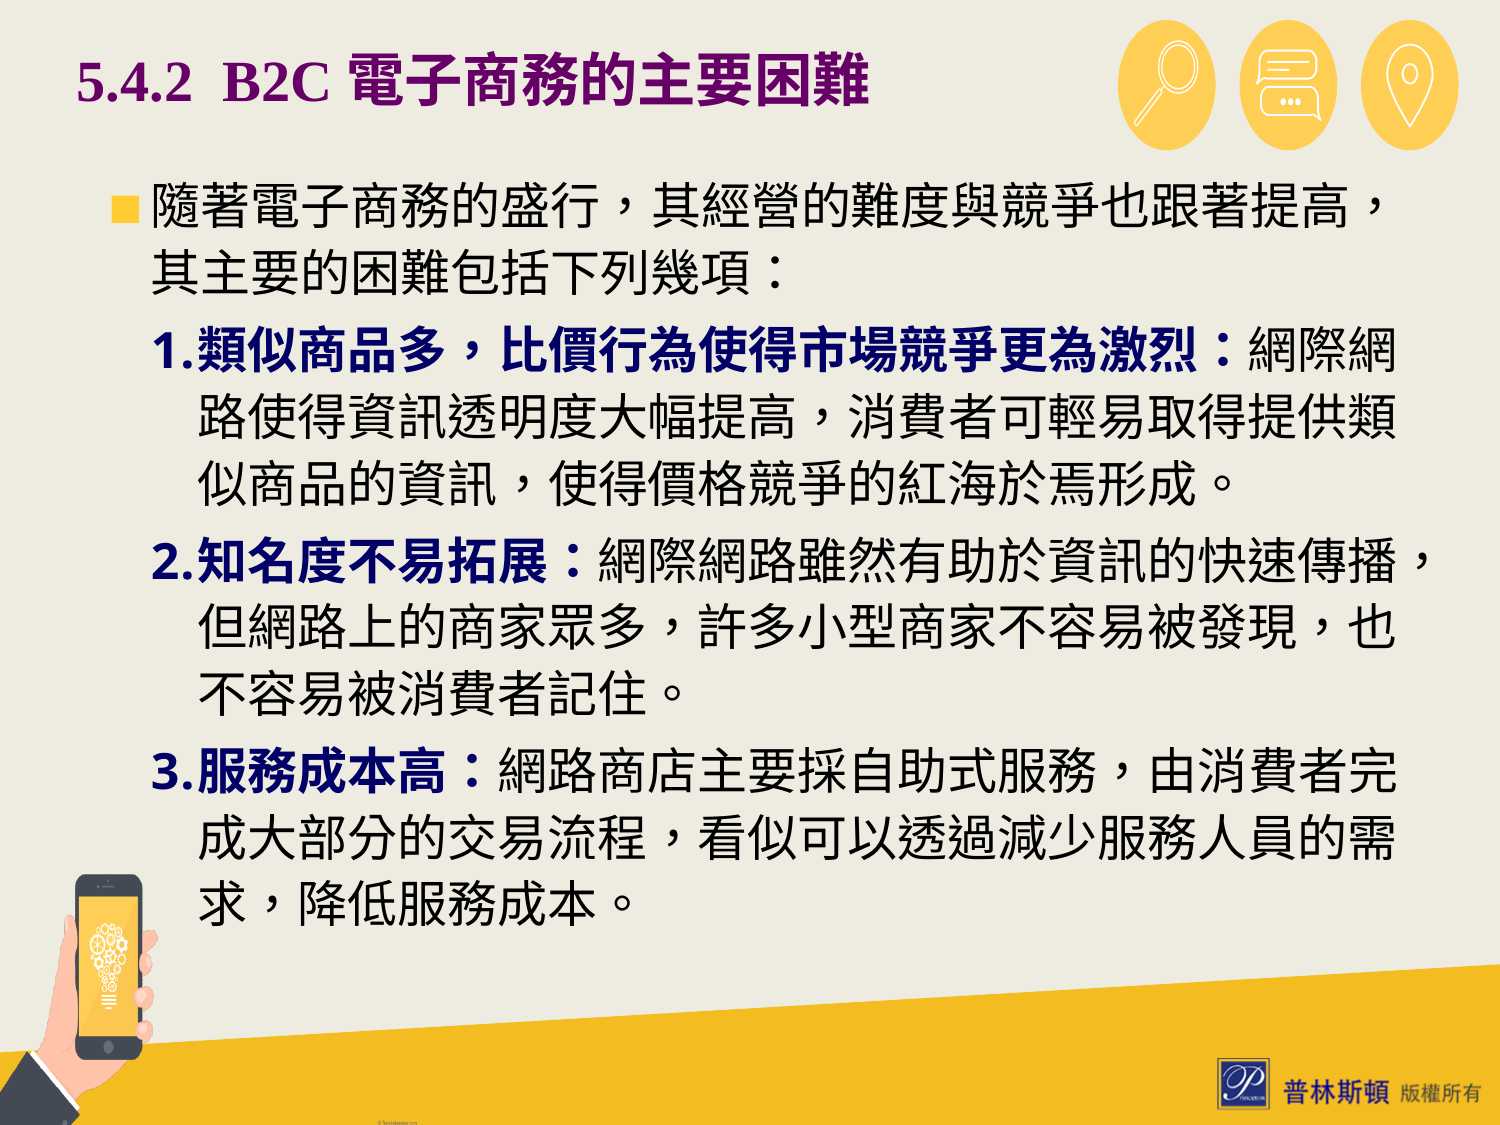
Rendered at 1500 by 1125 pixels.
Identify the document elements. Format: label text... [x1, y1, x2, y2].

picture [1217, 1058, 1500, 1125]
picture [0, 811, 420, 1125]
title 5.4.2 B2C電子商務的主要困難 [76, 19, 1459, 114]
picture [103, 187, 139, 223]
list 隨著電子商務的盛行，其經營的難度與競爭也跟著提高，其主要的困難包括下列幾項： 類似商品多，比價行為使得市場競爭更為激烈：網際網路使得資訊透明度大幅提高，消費者可輕易取得提供類似商品的資訊，使得價格競爭的紅海於焉形成。 知名度不易拓展：網際網路雖然有助於資訊的快速傳播，但網路上的商家眾多，許多小型商家不容易被發現，也不容易被消費者記住。 服務成本高：網路商店主要採自助式服務，由消費者完成大部分的交易流程，看似可以透過減少服務人員的需求，降低服務成本。 [76, 160, 1459, 1059]
